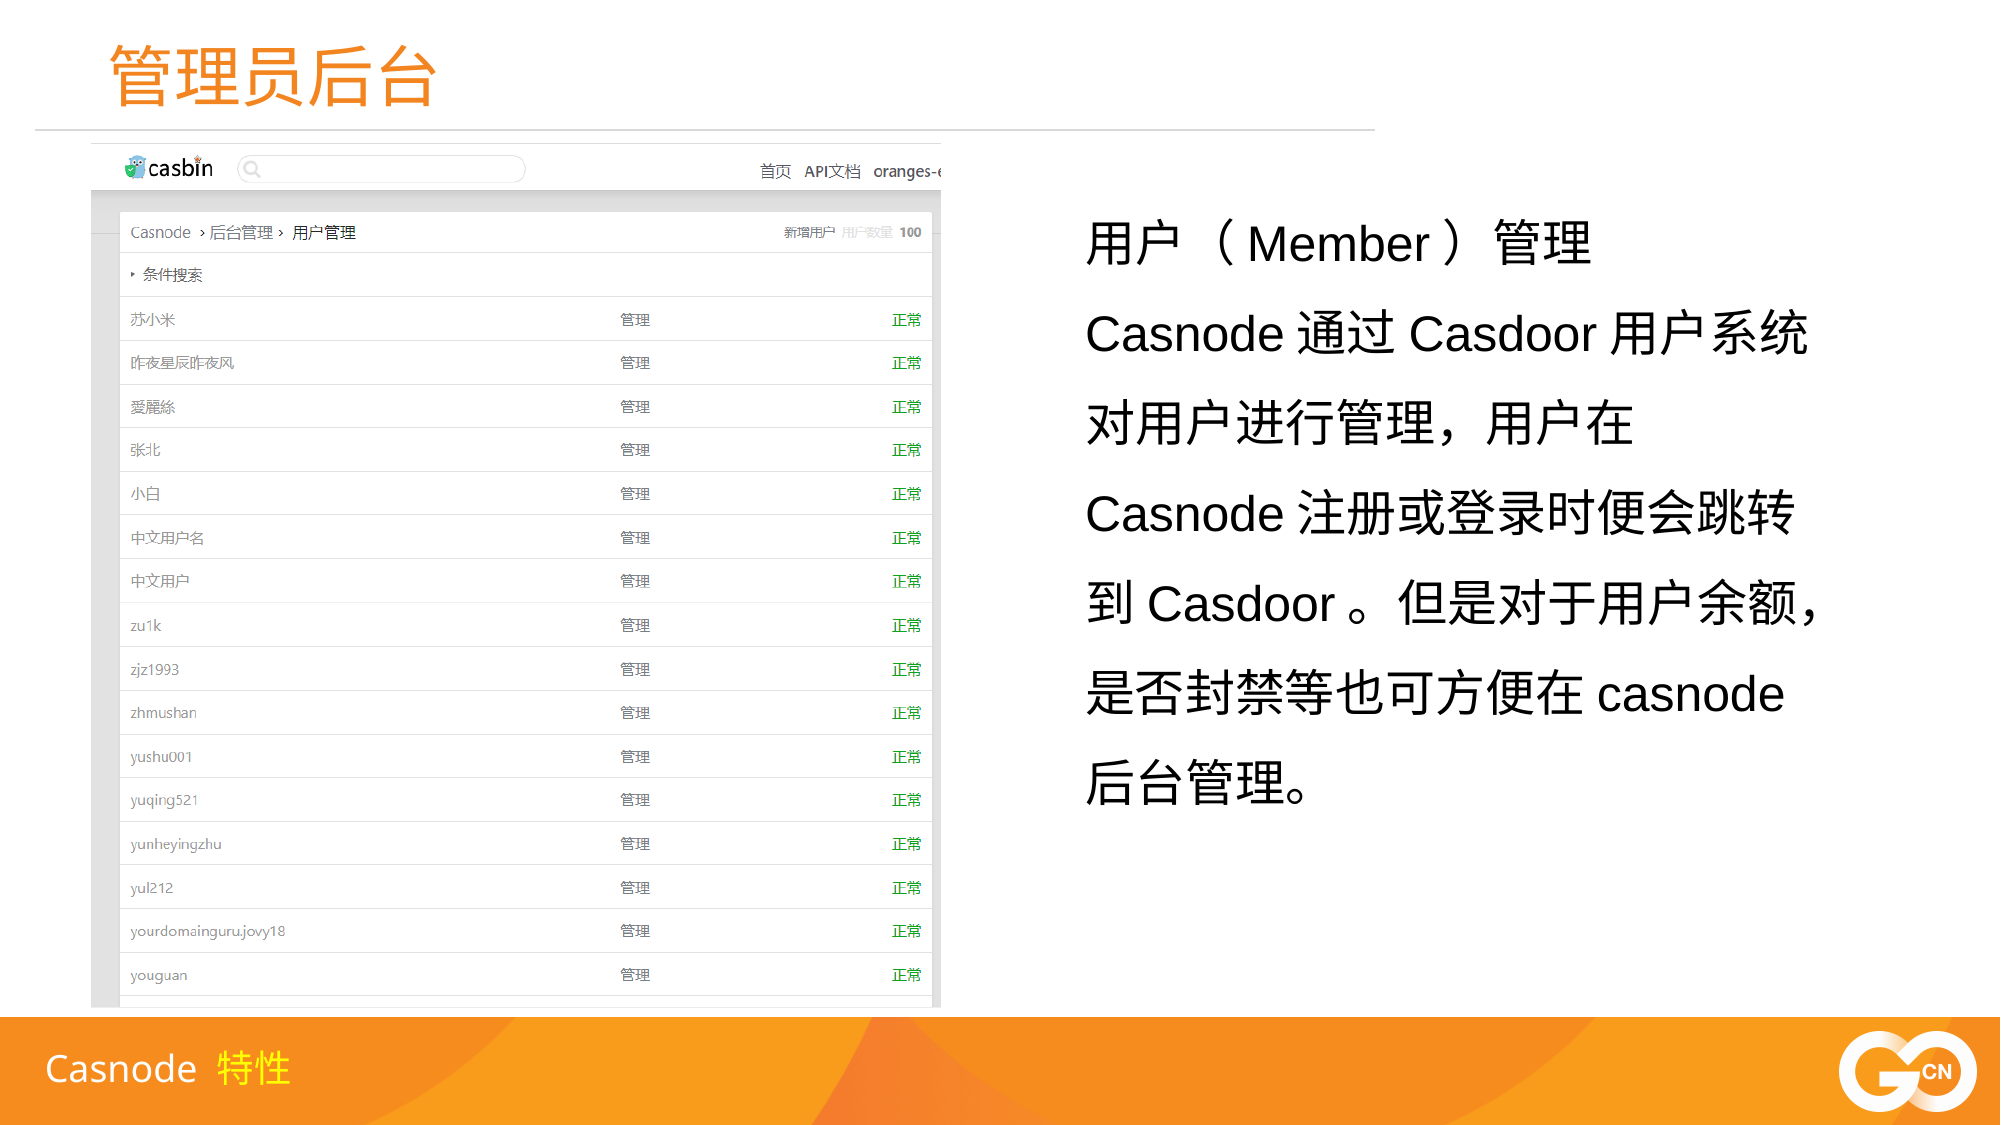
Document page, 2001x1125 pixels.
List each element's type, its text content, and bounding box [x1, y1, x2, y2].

text_box 用户（Member）管理 Casnode通过Casdoor用户系统对用户进行管理，用户在Casnode注册或登录时便会跳转到Casdoor。但是对于用户余额，是否封禁等也可方便在casnode后台管理。 [1070, 174, 1825, 999]
text_box 管理员后台 [92, 27, 457, 123]
picture [91, 138, 941, 1008]
text_box Casnode 特性 [29, 1030, 650, 1108]
picture [0, 1017, 2000, 1125]
